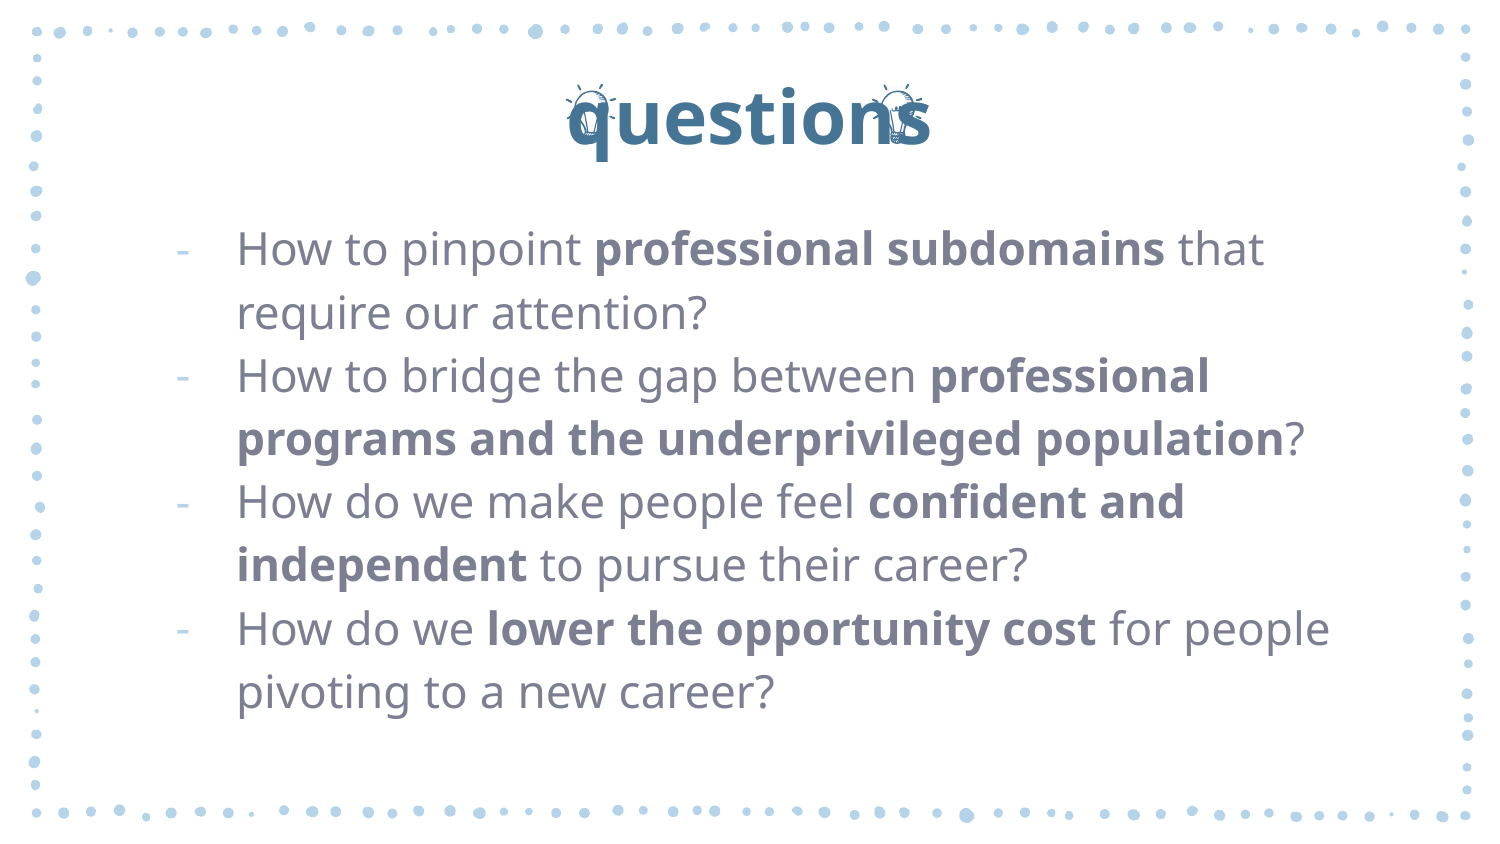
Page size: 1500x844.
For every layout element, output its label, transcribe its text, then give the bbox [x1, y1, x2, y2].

text_box [565, 98, 573, 103]
text_box [880, 90, 915, 145]
text_box [873, 114, 880, 120]
list How to pinpoint professional subdomains that require our attention? How to bridge the gap between professional programs and the underprivileged population? How do we make people feel confident and independent to pursue their career? How do we lower the opportunity cost for people pivoting to a new career? [146, 196, 1354, 693]
text_box [574, 90, 609, 145]
text_box [566, 114, 574, 120]
title questions [146, 33, 1354, 175]
